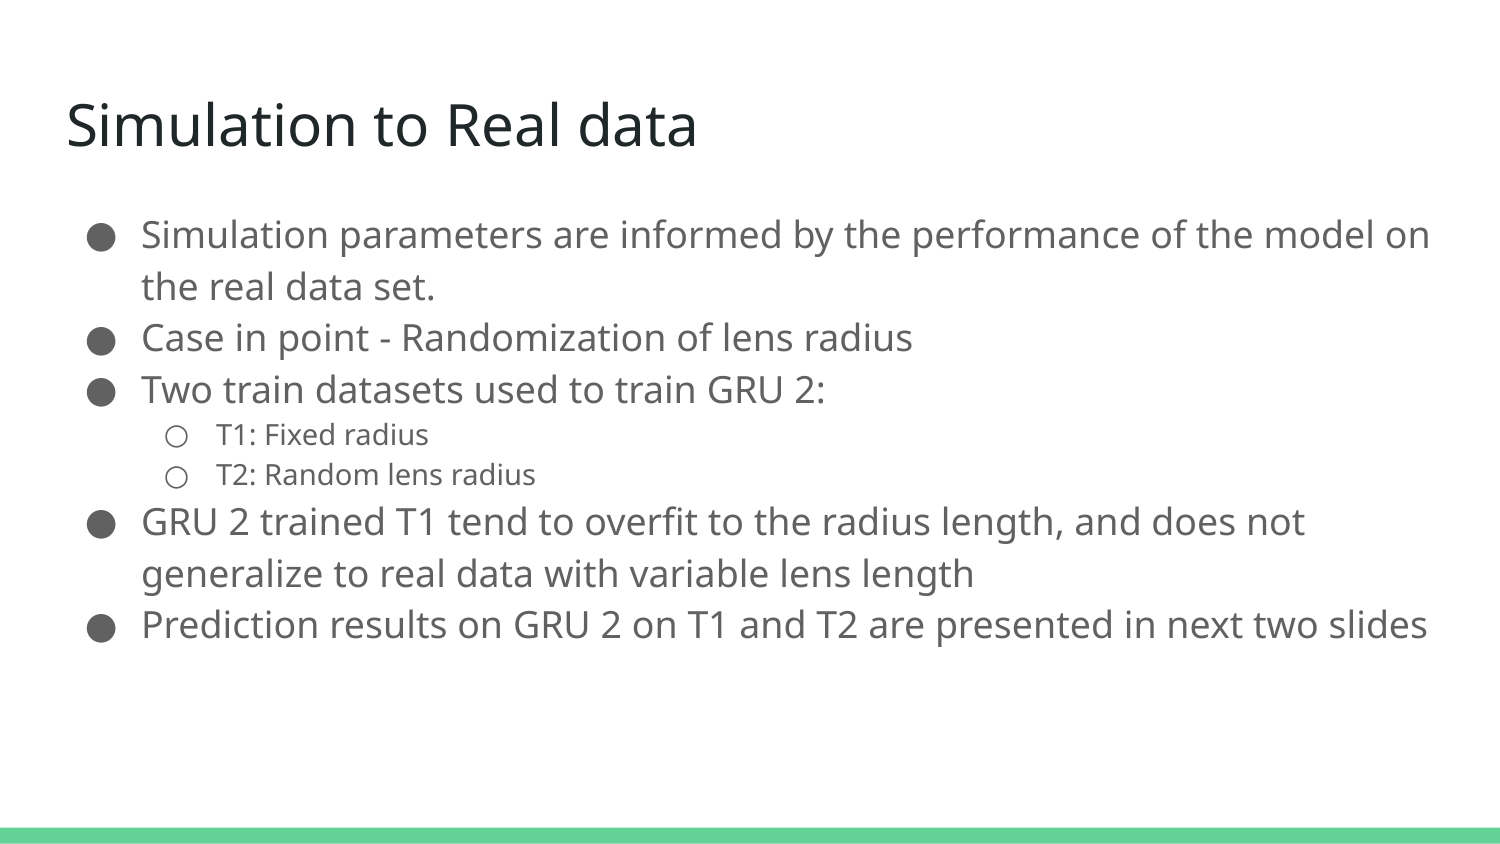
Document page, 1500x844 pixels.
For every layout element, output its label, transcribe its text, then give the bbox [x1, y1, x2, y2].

list Simulation parameters are informed by the performance of the model on the real data set. Case in point - Randomization of lens radius Two train datasets used to train GRU 2: T1: Fixed radius T2: Random lens radius GRU 2 trained T1 tend to overfit to the radius length, and does not generalize to real data with variable lens length Prediction results on GRU 2 on T1 and T2 are presented in next two slides [51, 189, 1449, 750]
title Simulation to Real data [51, 72, 1449, 167]
